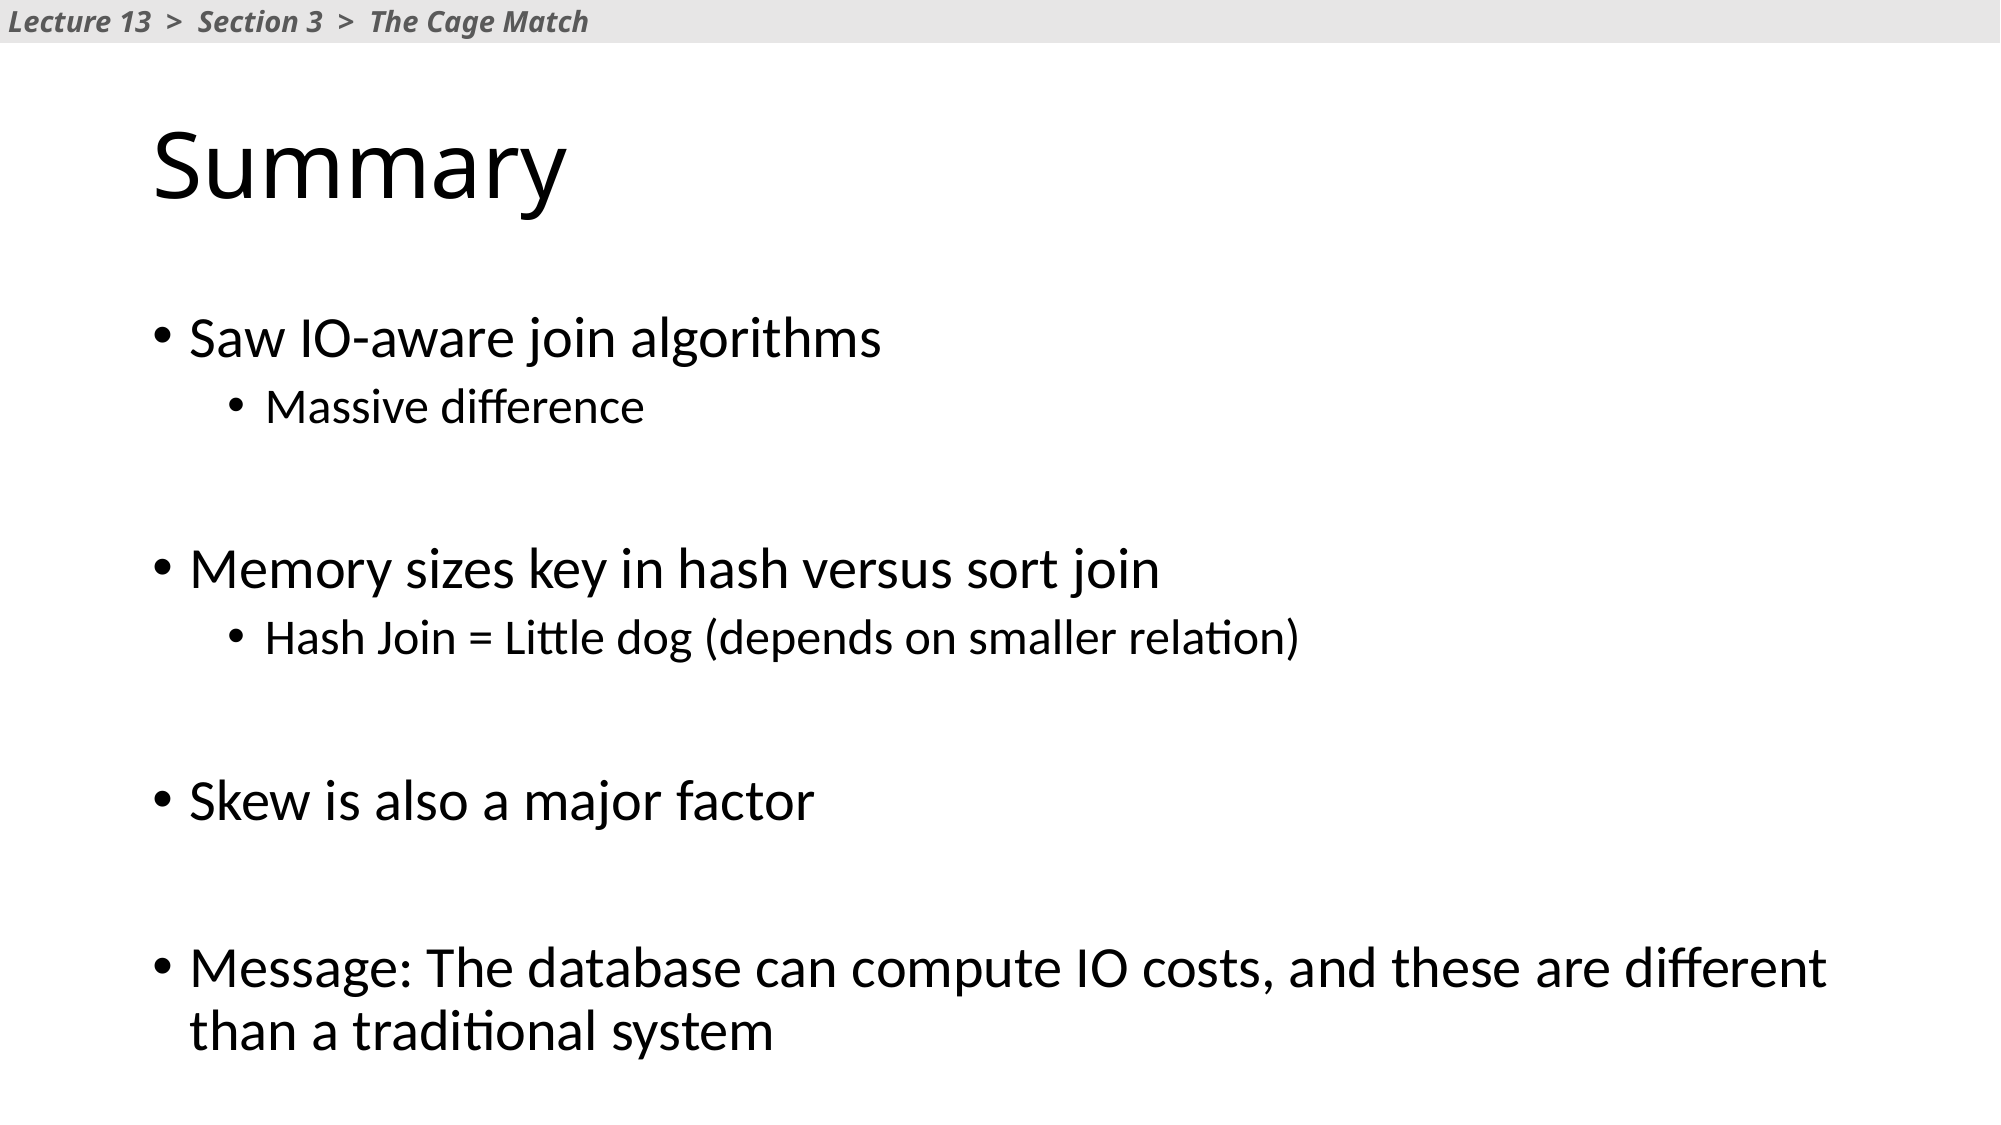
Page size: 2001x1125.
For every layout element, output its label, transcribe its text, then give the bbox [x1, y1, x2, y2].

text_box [0, 0, 2000, 47]
title Summary [137, 59, 1863, 278]
list Saw IO-aware join algorithms Massive difference Memory sizes key in hash versus sort join Hash Join = Little dog (depends on smaller relation) Skew is also a major factor Message: The database can compute IO costs, and these are different than a traditional system [137, 299, 1863, 1082]
